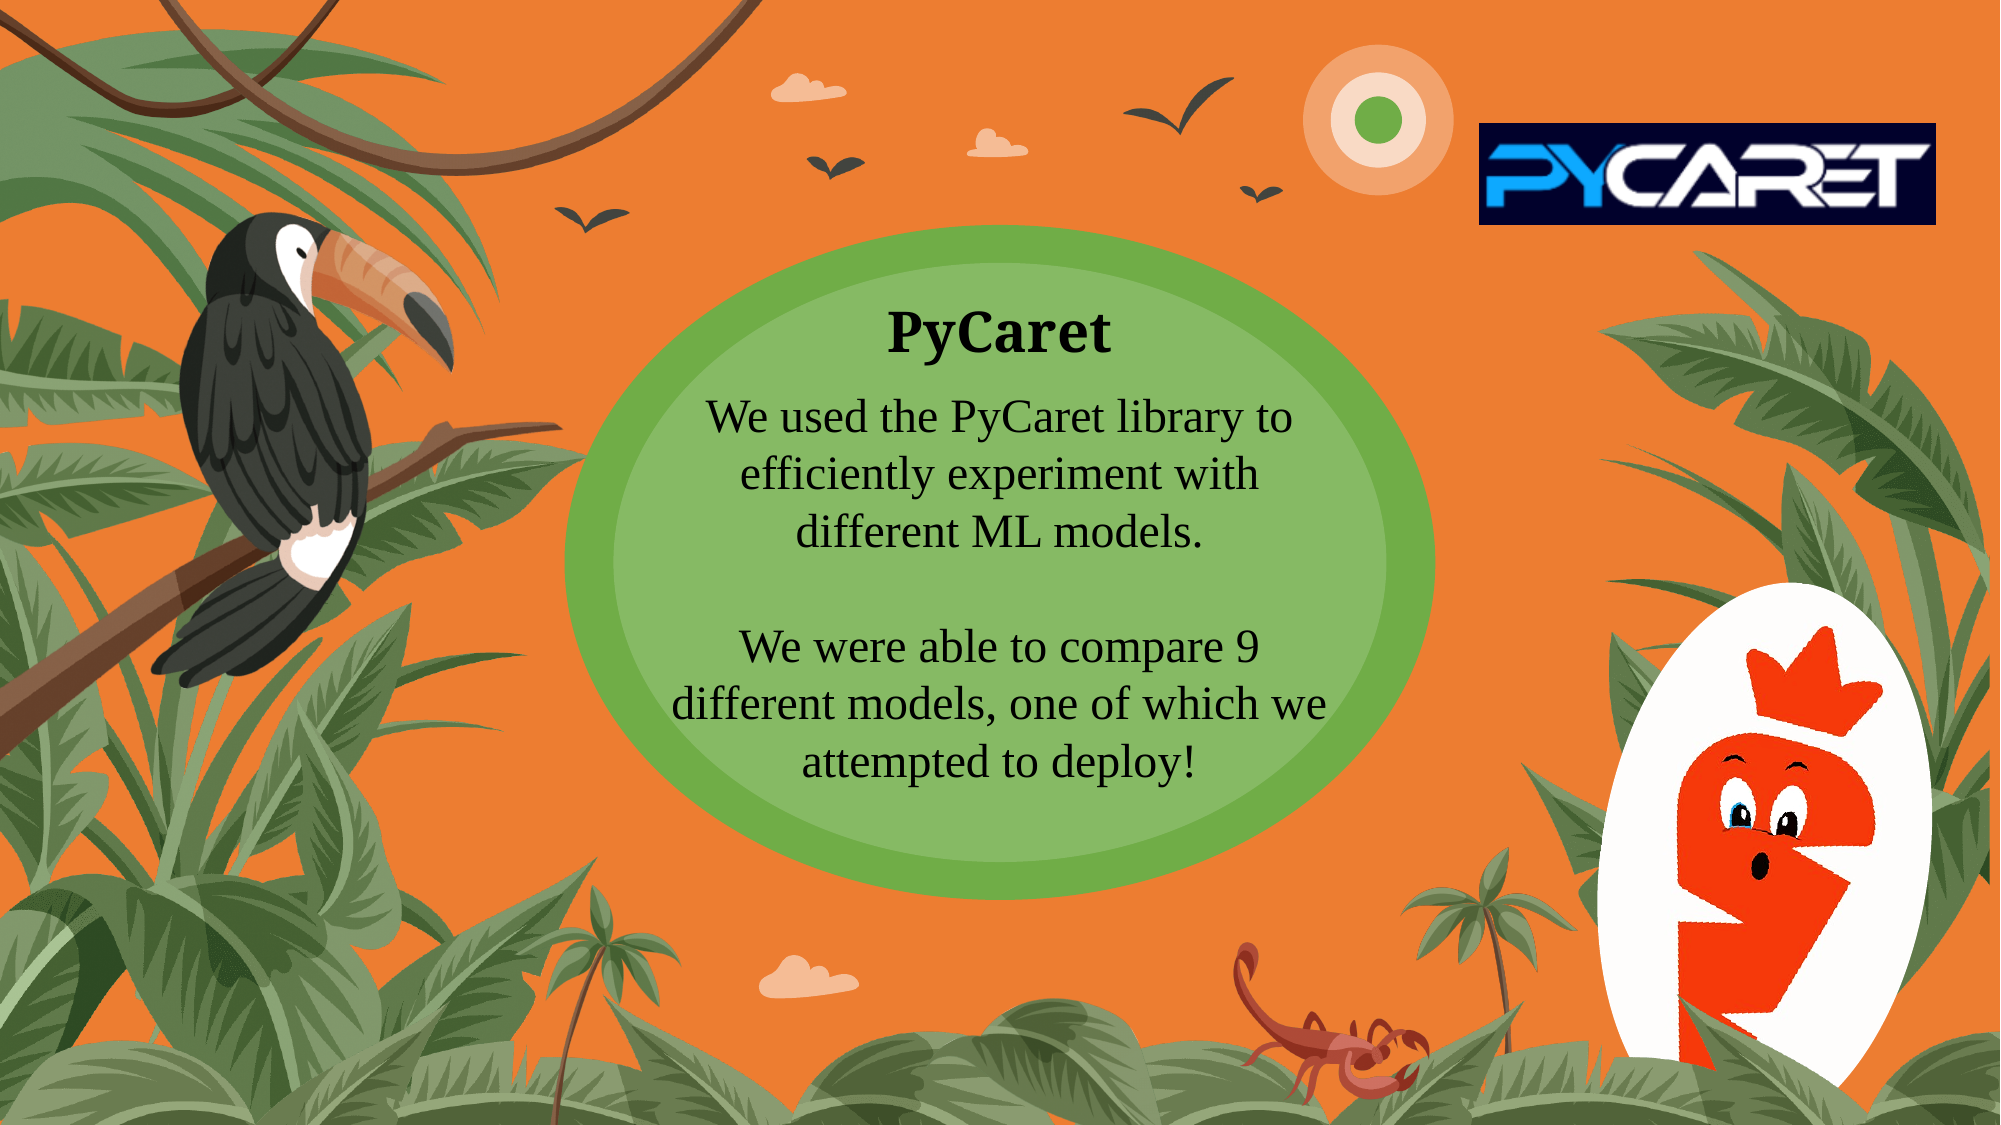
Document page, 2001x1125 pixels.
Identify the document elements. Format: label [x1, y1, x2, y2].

picture [1232, 942, 1436, 1116]
text_box [564, 224, 1436, 901]
picture [129, 210, 448, 728]
picture [1479, 123, 1936, 226]
text_box [0, 0, 2000, 1125]
